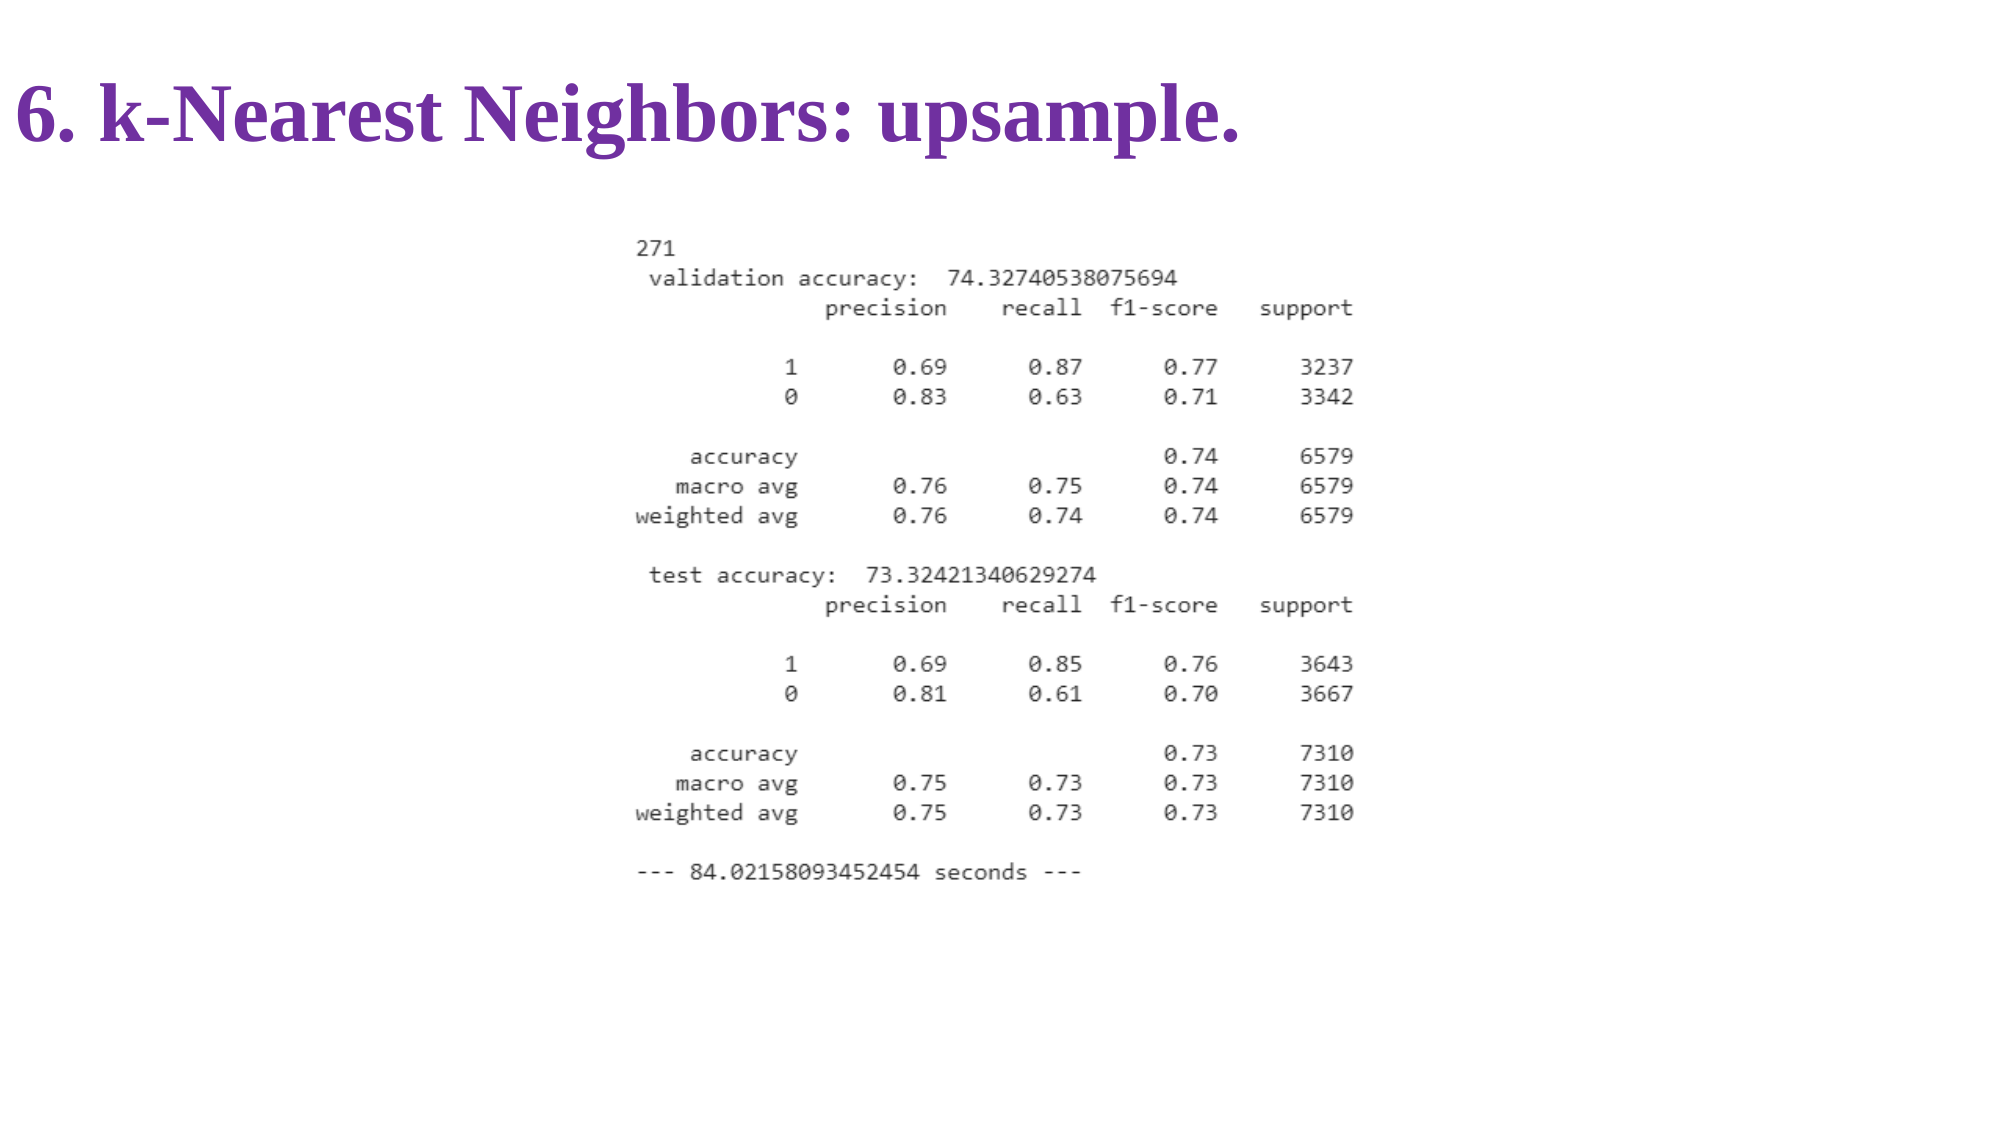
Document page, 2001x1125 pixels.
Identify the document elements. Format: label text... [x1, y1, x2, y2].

picture [618, 228, 1382, 897]
title 6. k-Nearest Neighbors: upsample. [0, 0, 1642, 230]
